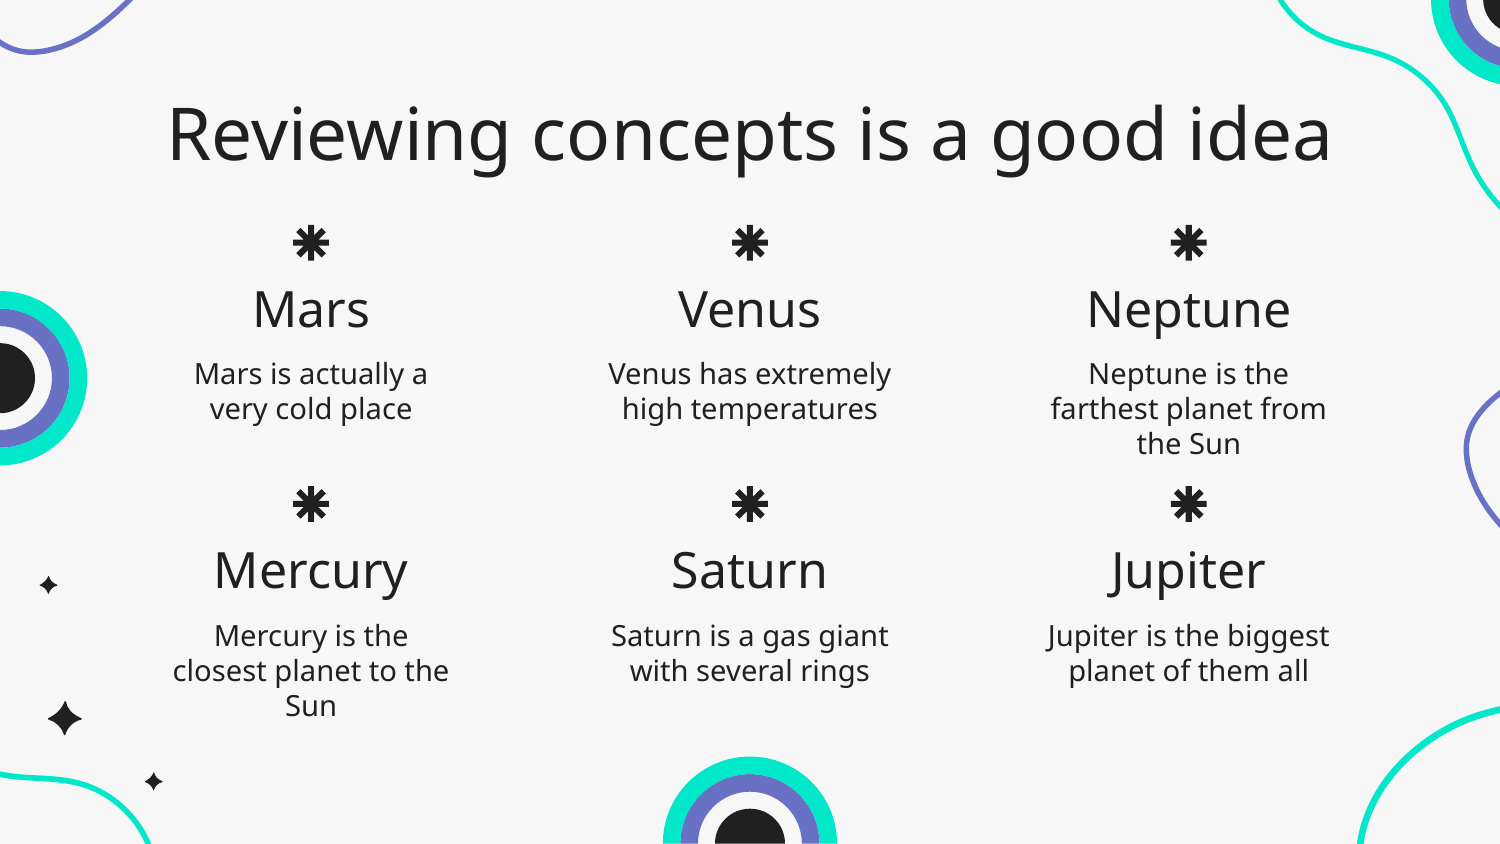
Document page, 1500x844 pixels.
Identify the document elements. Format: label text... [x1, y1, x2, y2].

title Reviewing concepts is a good idea [118, 72, 1382, 167]
subtitle Mars is actually a very cold place [148, 340, 475, 450]
subtitle Mercury [148, 521, 474, 614]
subtitle Mars [148, 260, 474, 353]
subtitle Saturn [587, 521, 913, 614]
text_box [1170, 486, 1207, 522]
text_box [732, 486, 768, 522]
text_box [293, 224, 329, 261]
text_box [293, 486, 329, 522]
subtitle Neptune is the farthest planet from the Sun [1025, 340, 1352, 450]
text_box [732, 224, 768, 261]
subtitle Jupiter is the biggest planet of them all [1025, 601, 1352, 712]
subtitle Neptune [1026, 260, 1352, 353]
subtitle Saturn is a gas giant with several rings [587, 614, 913, 712]
subtitle Jupiter [1026, 521, 1352, 614]
subtitle Venus has extremely high temperatures [587, 353, 913, 450]
subtitle Venus [587, 260, 913, 353]
subtitle Mercury is the closest planet to the Sun [148, 601, 475, 712]
text_box [1170, 224, 1207, 261]
